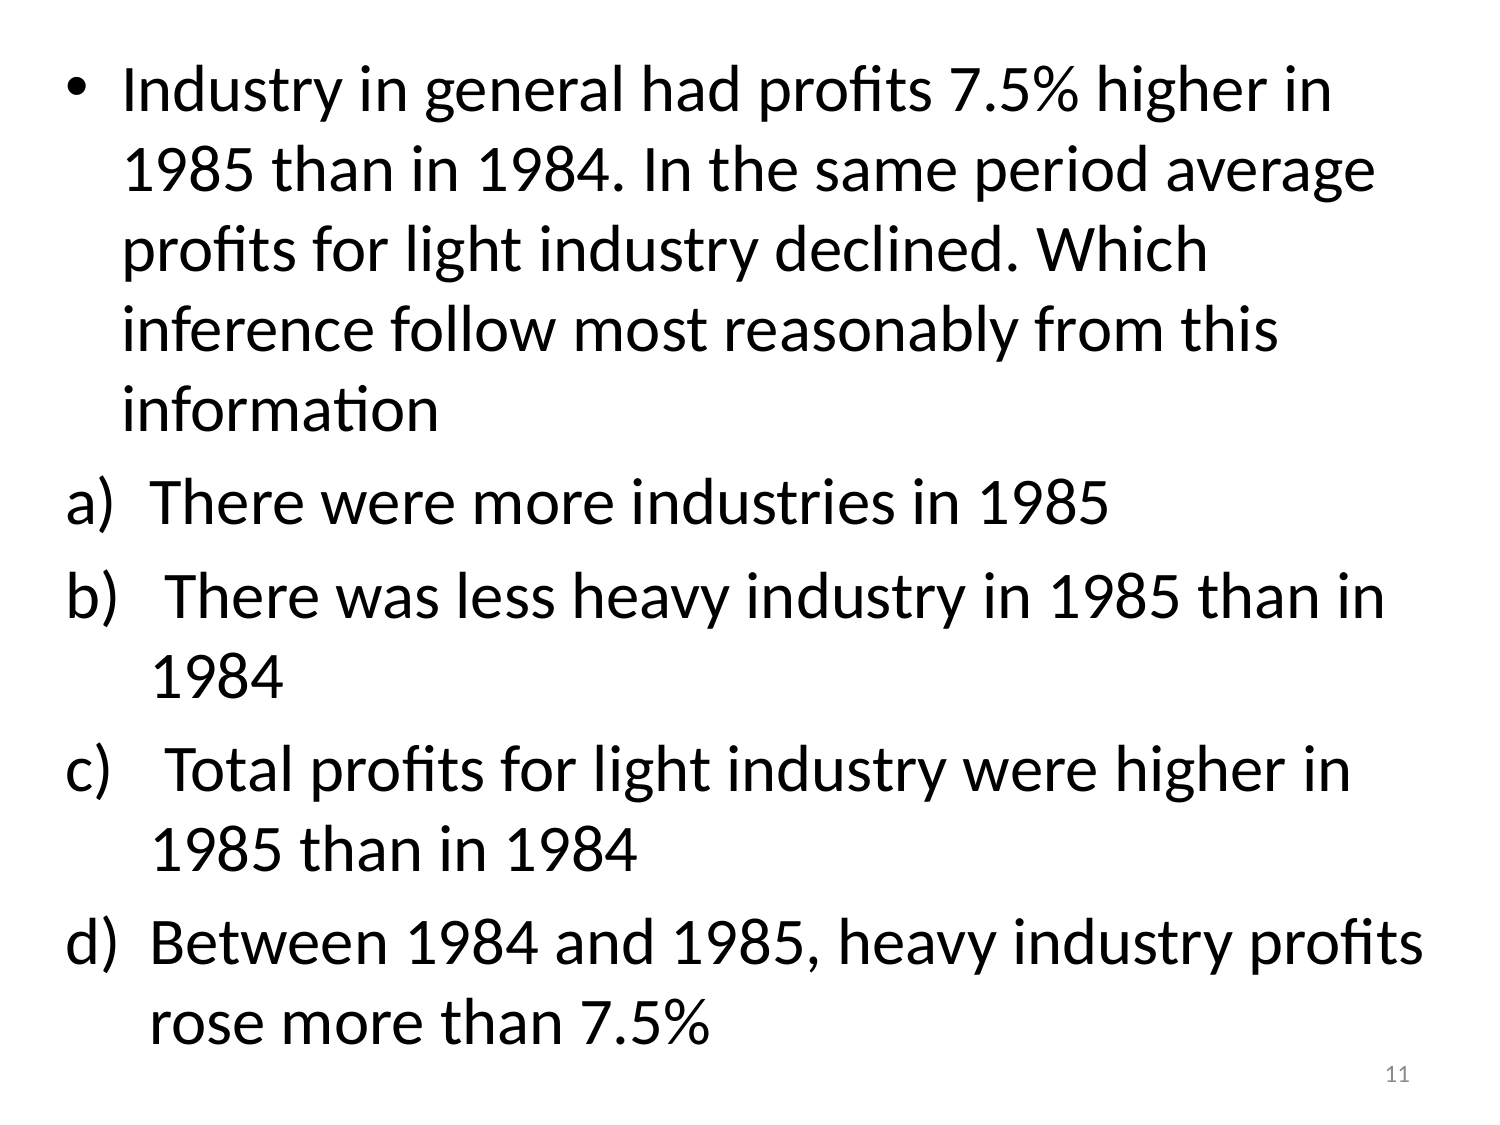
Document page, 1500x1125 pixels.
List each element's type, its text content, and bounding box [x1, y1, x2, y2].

slide_number 11 [1074, 1042, 1425, 1103]
list Industry in general had profits 7.5% higher in 1985 than in 1984. In the same period average profits for light industry declined. Which inference follow most reasonably from this information There were more industries in 1985 There was less heavy industry in 1985 than in 1984 Total profits for light industry were higher in 1985 than in 1984 Between 1984 and 1985, heavy industry profits rose more than 7.5% [50, 37, 1463, 1088]
